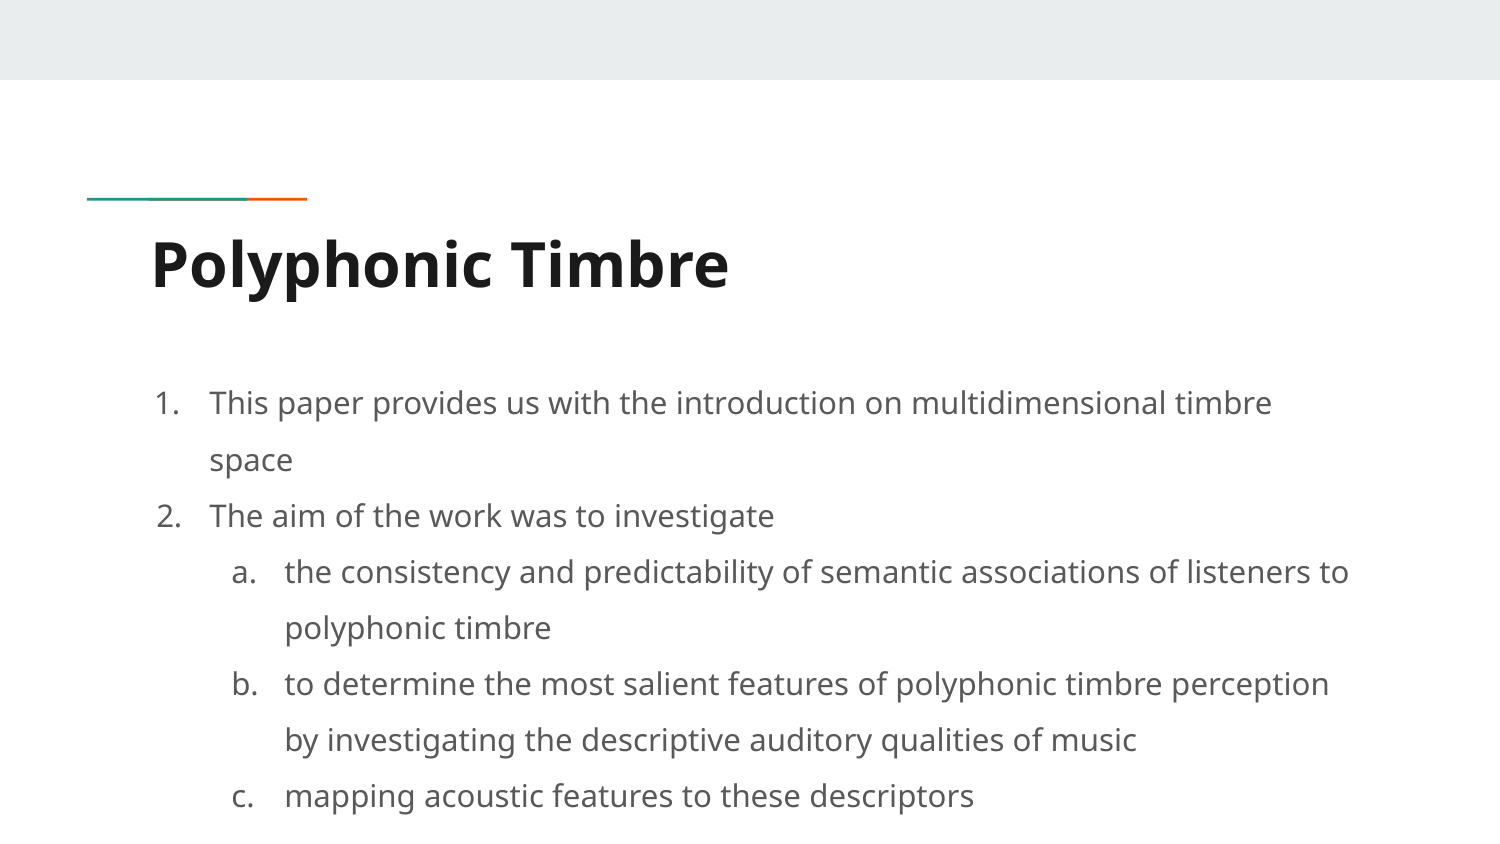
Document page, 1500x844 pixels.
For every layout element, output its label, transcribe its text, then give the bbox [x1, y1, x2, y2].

list This paper provides us with the introduction on multidimensional timbre space The aim of the work was to investigate the consistency and predictability of semantic associations of listeners to polyphonic timbre to determine the most salient features of polyphonic timbre perception by investigating the descriptive auditory qualities of music mapping acoustic features to these descriptors [119, 349, 1381, 758]
title Polyphonic Timbre [135, 210, 1397, 299]
